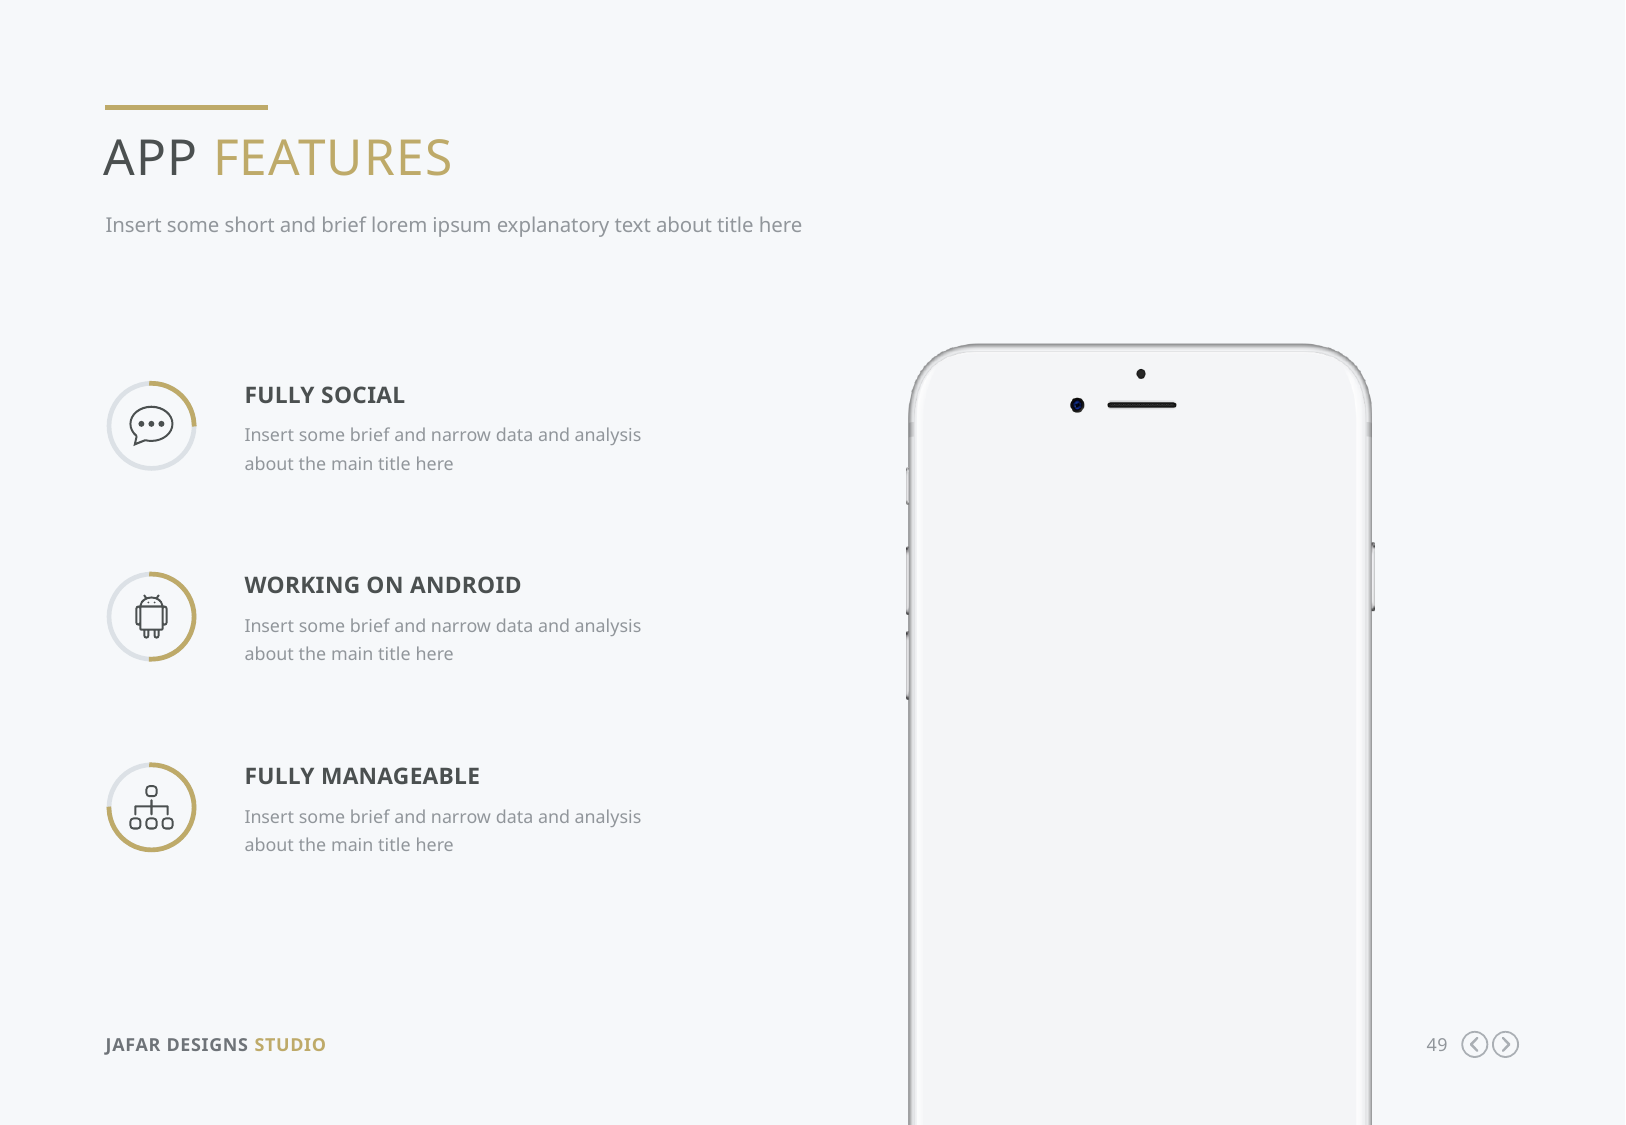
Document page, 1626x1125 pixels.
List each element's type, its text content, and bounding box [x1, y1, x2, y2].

list Insert some short and brief lorem ipsum explanatory text about title here [105, 209, 1519, 241]
picture [886, 324, 1406, 1125]
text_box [108, 383, 195, 469]
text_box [244, 571, 674, 666]
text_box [108, 574, 195, 660]
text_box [108, 764, 195, 850]
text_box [244, 761, 674, 856]
list App Features [103, 125, 1518, 185]
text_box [244, 380, 674, 475]
